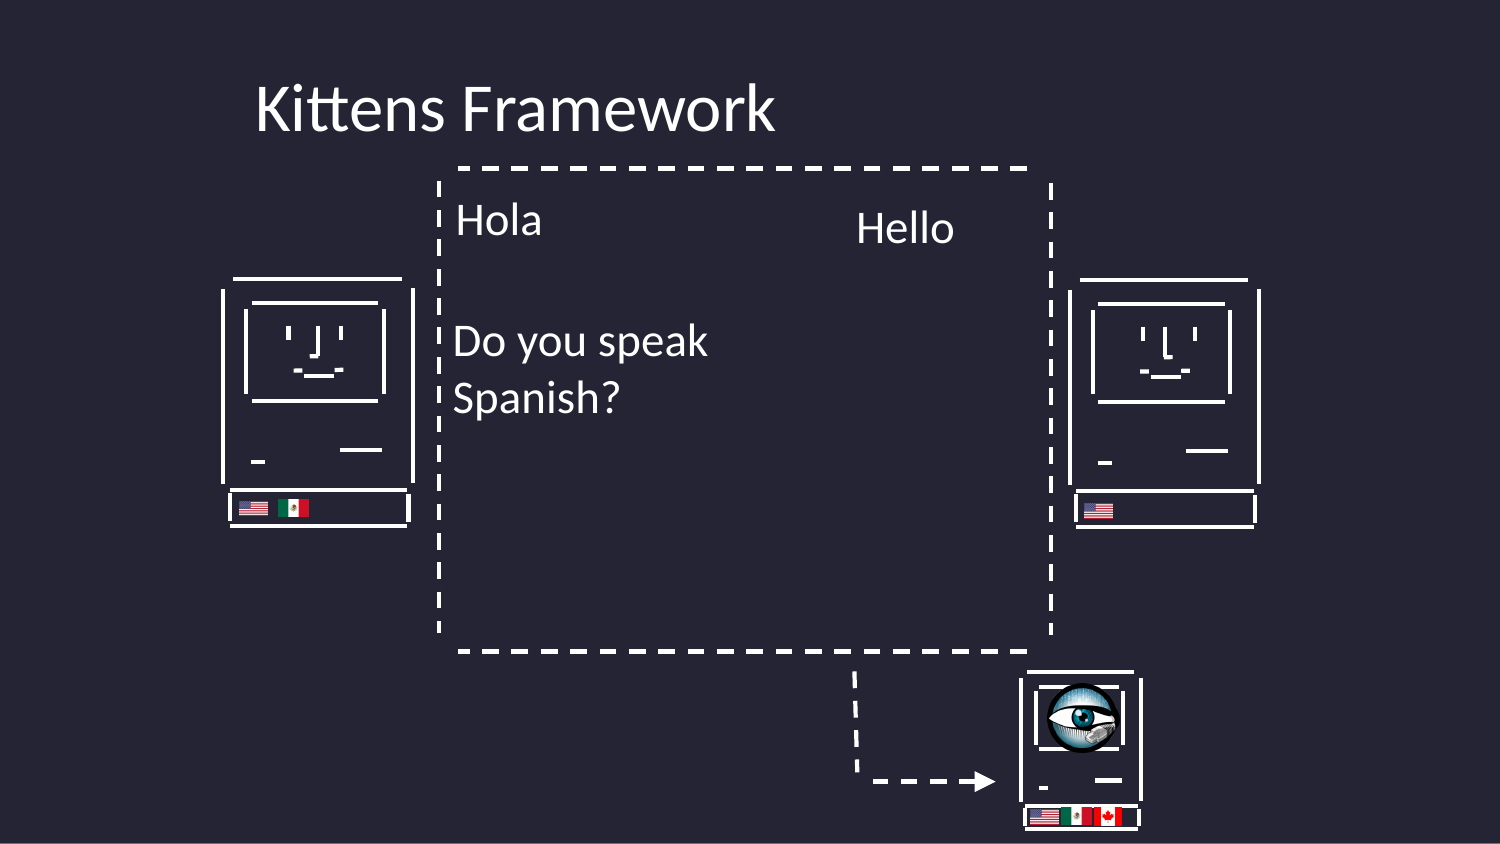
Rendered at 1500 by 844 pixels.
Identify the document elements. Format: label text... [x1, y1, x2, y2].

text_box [222, 278, 413, 527]
text_box Hello [844, 191, 1046, 283]
picture [1094, 807, 1122, 826]
text_box Hola [444, 182, 696, 269]
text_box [854, 671, 858, 773]
title Kittens Framework [243, 33, 1257, 175]
picture [278, 499, 309, 518]
picture [1061, 807, 1092, 825]
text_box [1069, 279, 1260, 528]
picture [1030, 809, 1060, 825]
text_box Do you speak Spanish? [443, 304, 793, 432]
picture [239, 500, 269, 517]
picture [1047, 683, 1120, 753]
picture [1084, 503, 1113, 519]
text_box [1020, 671, 1142, 829]
